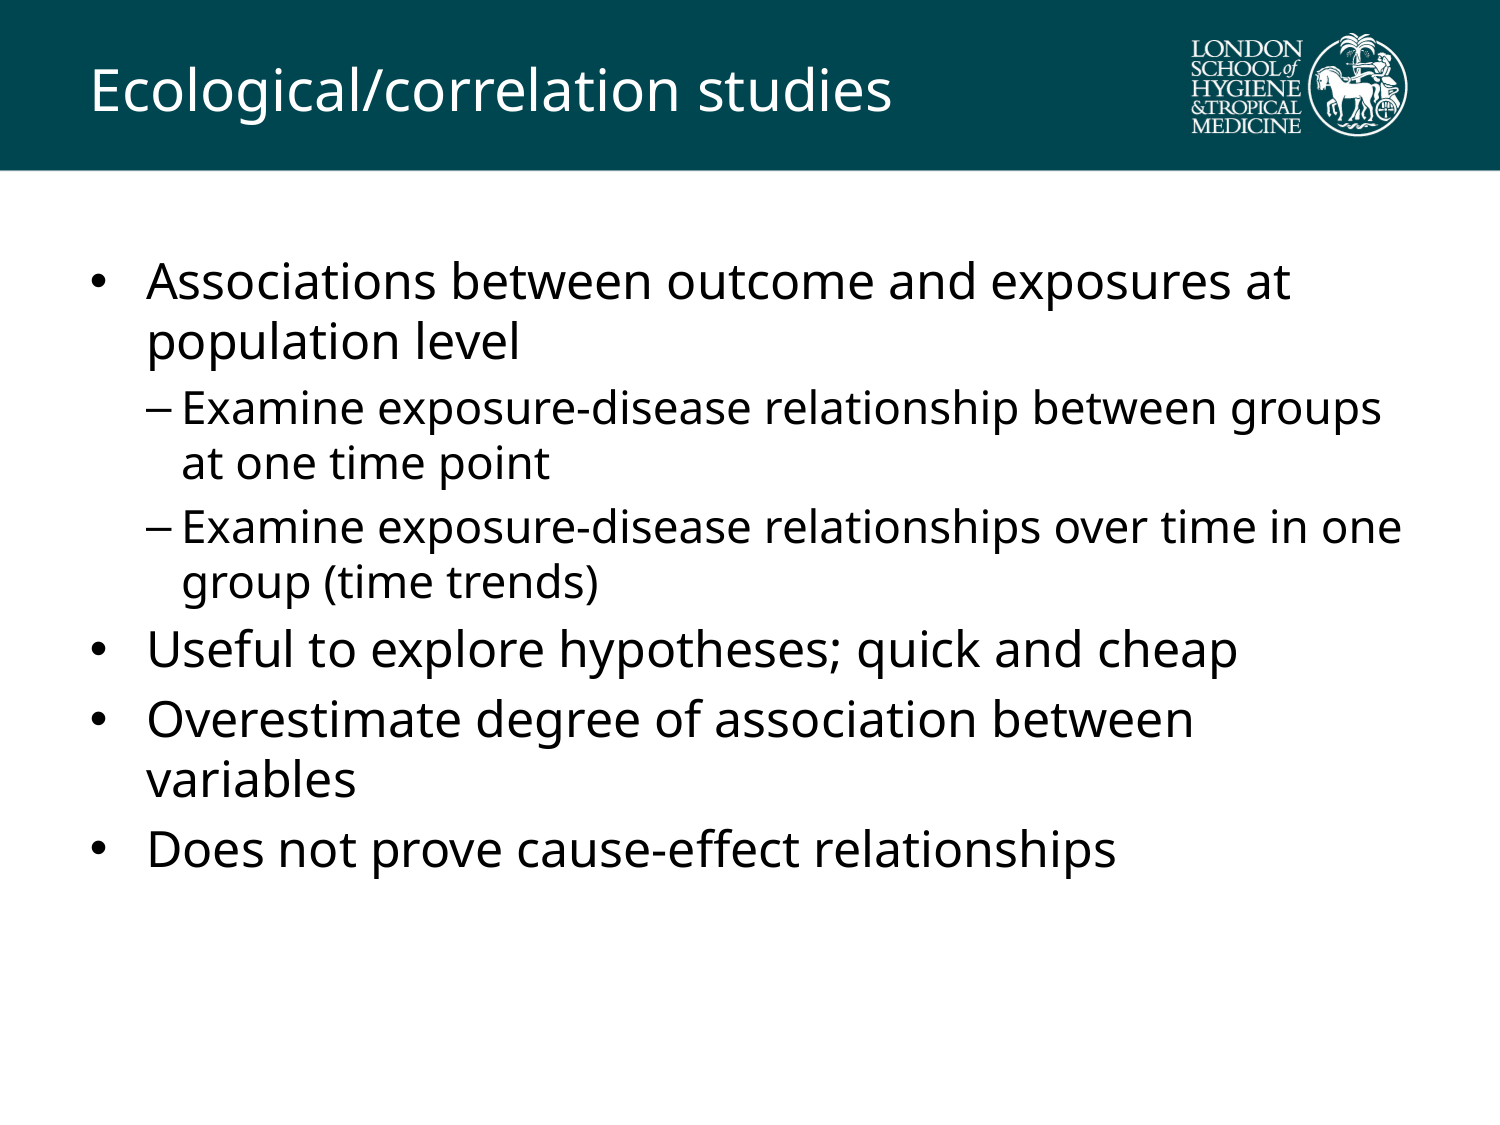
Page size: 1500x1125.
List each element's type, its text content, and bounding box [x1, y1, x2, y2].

picture [0, 0, 1500, 1125]
title Ecological/correlation studies [75, 45, 1175, 148]
list Associations between outcome and exposures at population level Examine exposure-disease relationship between groups at one time point Examine exposure-disease relationships over time in one group (time trends) Useful to explore hypotheses; quick and cheap Overestimate degree of association between variables Does not prove cause-effect relationships [75, 242, 1425, 1034]
